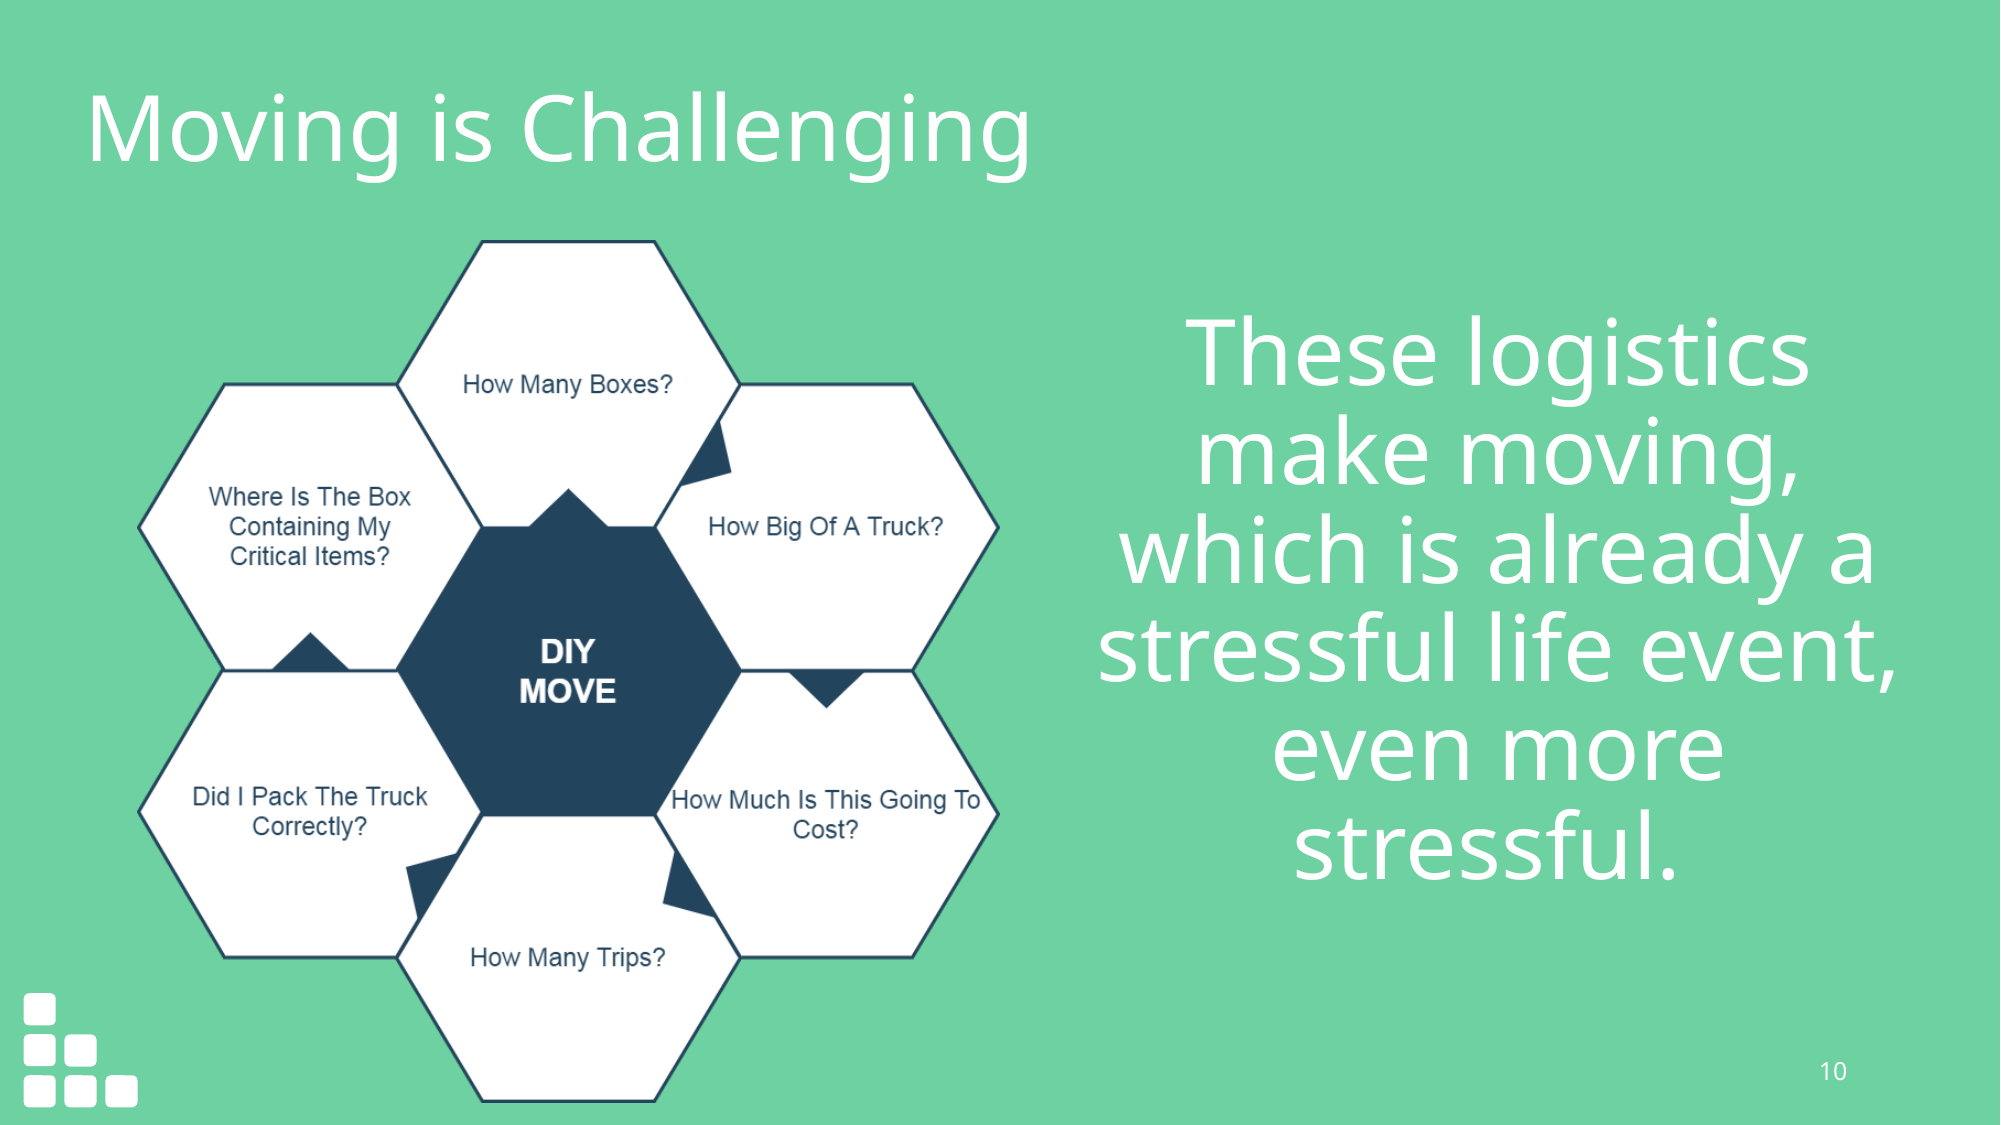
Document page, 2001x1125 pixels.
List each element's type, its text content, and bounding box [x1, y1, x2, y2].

slide_number 10 [1412, 1042, 1863, 1103]
text_box These logistics make moving, which is already a stressful life event, even more stressful. [1068, 240, 1931, 966]
title Moving is Challenging [69, 22, 1795, 241]
picture [137, 240, 1000, 1103]
